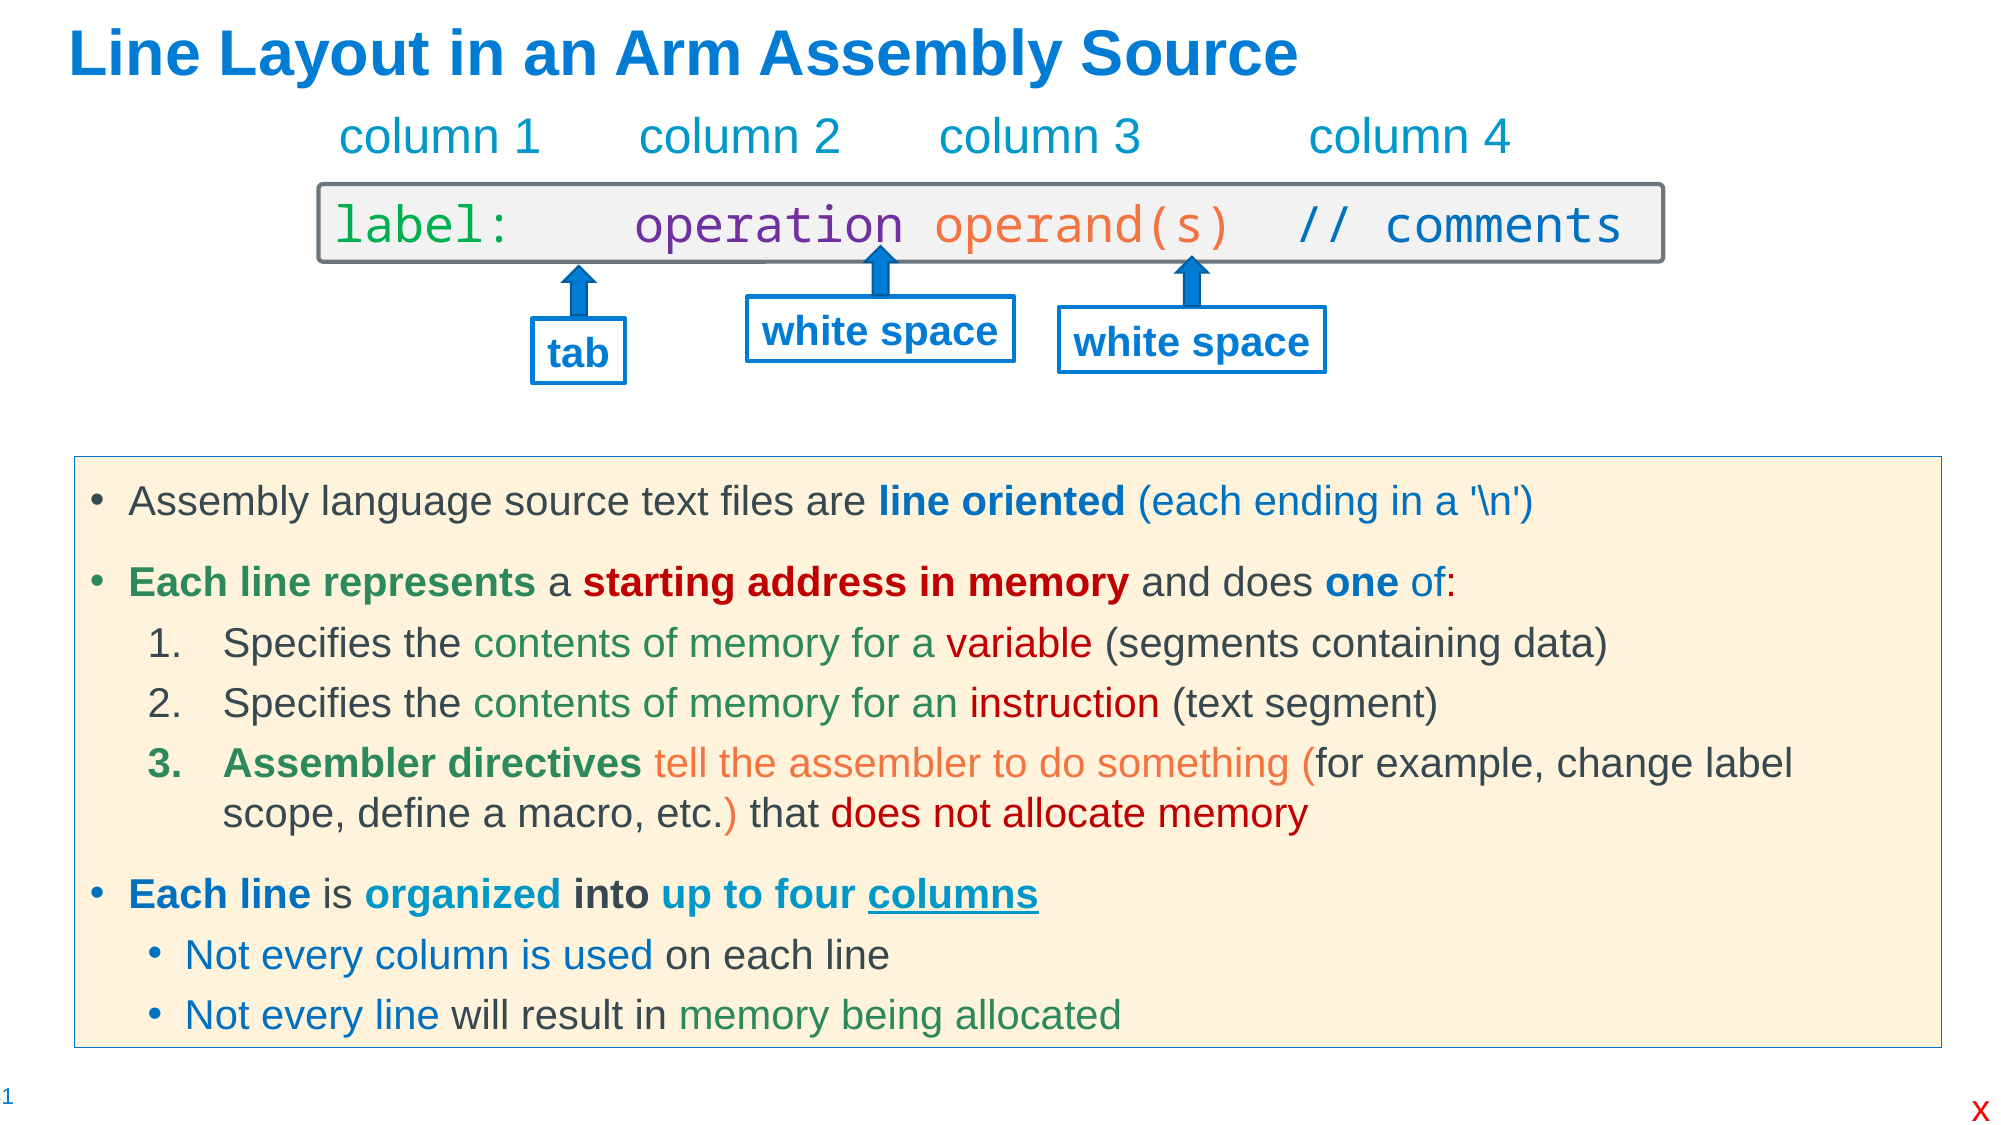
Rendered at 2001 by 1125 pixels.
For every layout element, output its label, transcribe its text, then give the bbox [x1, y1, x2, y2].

text_box x [1956, 1076, 2000, 1125]
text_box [531, 265, 626, 385]
text_box column 1 column 2 column 3 column 4 [324, 96, 1527, 172]
list Assembly language source text files are line oriented (each ending in a '\n') Each line represents a starting address in memory and does one of: Specifies the contents of memory for a variable (segments containing data) Specifies the contents of memory for an instruction (text segment) Assembler directives tell the assembler to do something (for example, change label scope, define a macro, etc.) that does not allocate memory Each line is organized into up to four columns Not every column is used on each line Not every line will result in memory being allocated [74, 456, 1942, 1048]
text_box label: operation operand(s) // comments [318, 184, 1664, 262]
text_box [1057, 256, 1327, 373]
title Line Layout in an Arm Assembly Source [53, 24, 1966, 97]
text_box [746, 245, 1015, 363]
